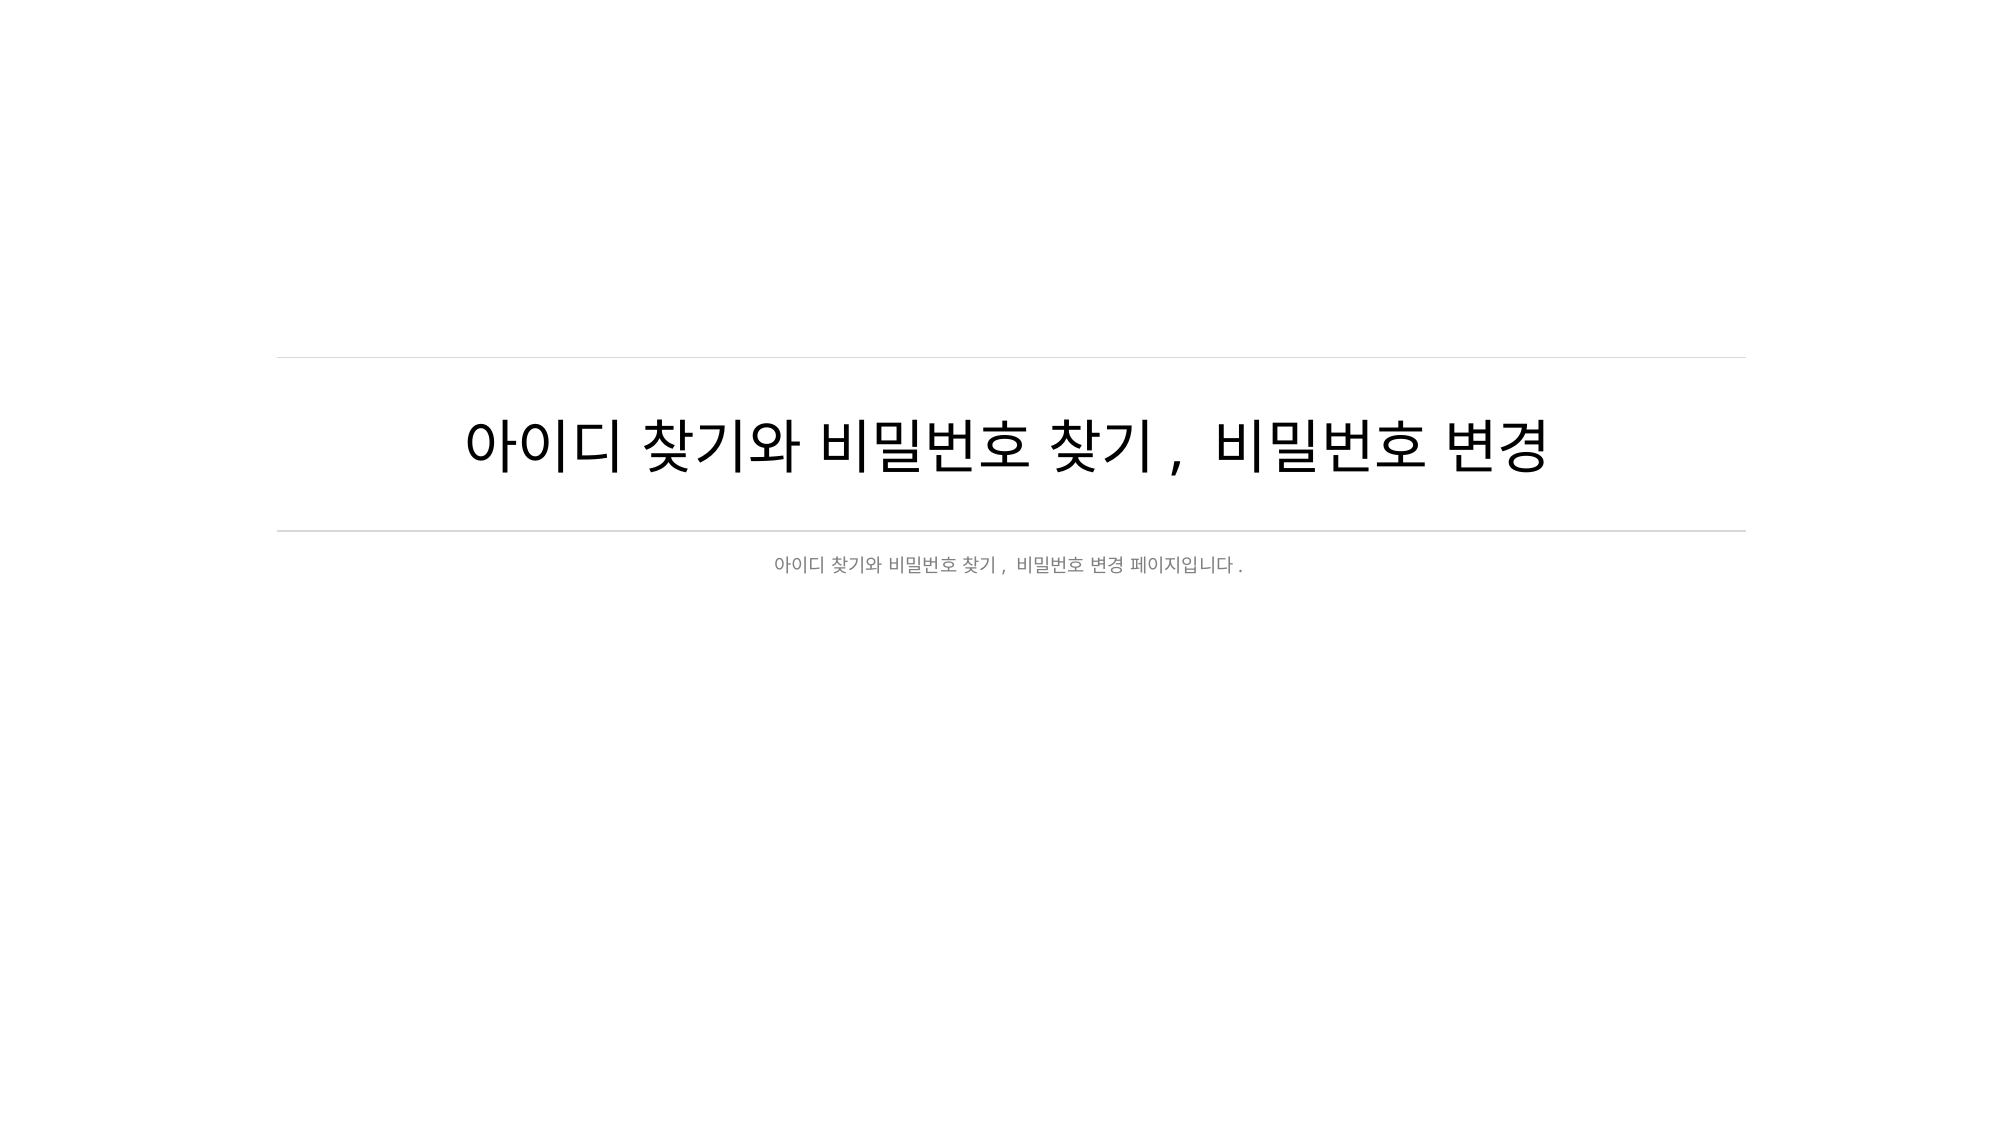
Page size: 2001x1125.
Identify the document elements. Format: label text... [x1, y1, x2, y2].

title 아이디 찾기와 비밀번호 찾기, 비밀번호 변경 [70, 375, 1945, 515]
list 아이디 찾기와 비밀번호 찾기, 비밀번호 변경 페이지입니다. [276, 546, 1746, 657]
